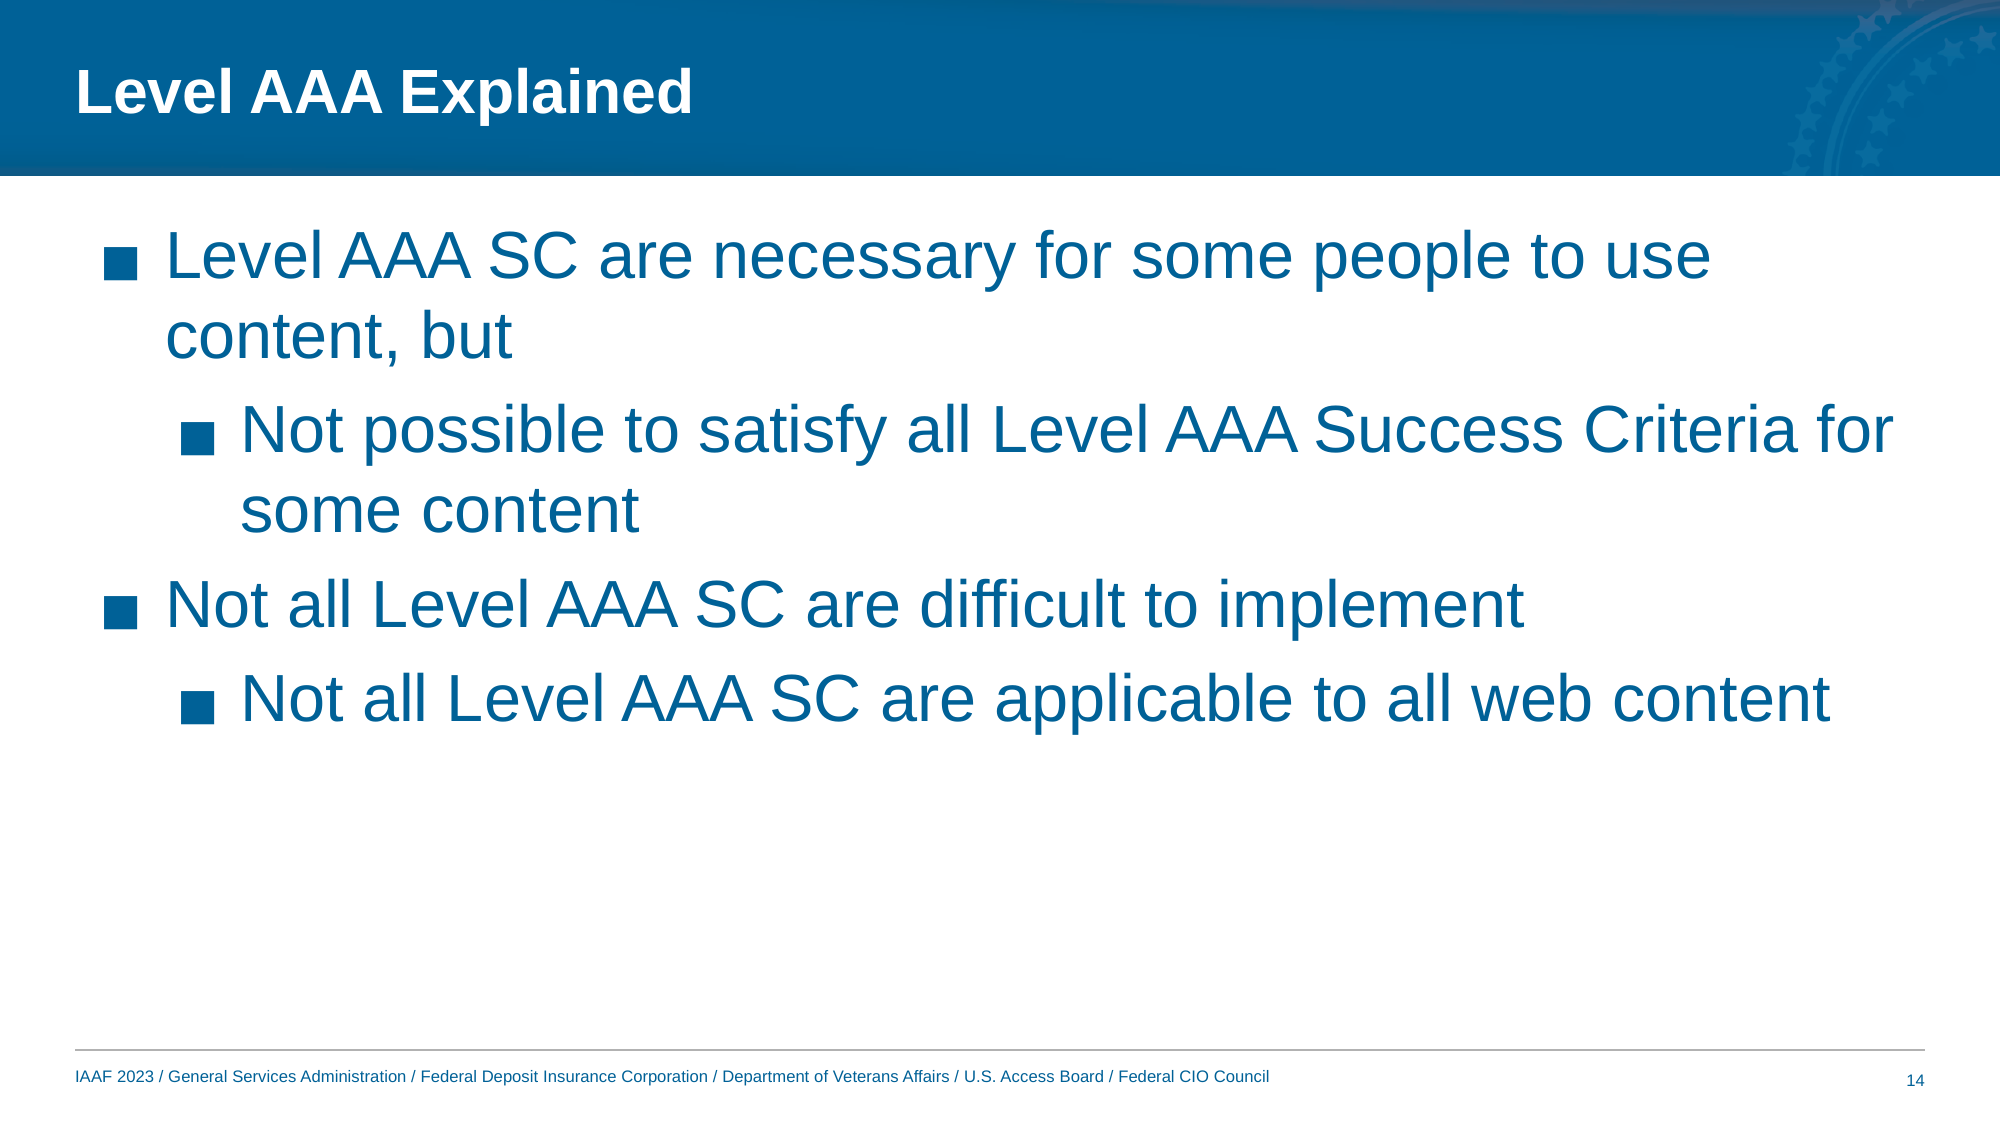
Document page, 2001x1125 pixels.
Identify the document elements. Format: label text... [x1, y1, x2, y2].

title Level AAA Explained [75, 52, 1800, 128]
picture [0, 168, 666, 176]
list Level AAA SC are necessary for some people to use content, but Not possible to satisfy all Level AAA Success Criteria for some content Not all Level AAA SC are difficult to implement Not all Level AAA SC are applicable to all web content [75, 204, 1925, 996]
slide_number 14 [1880, 1065, 1925, 1095]
picture [0, 0, 2000, 176]
